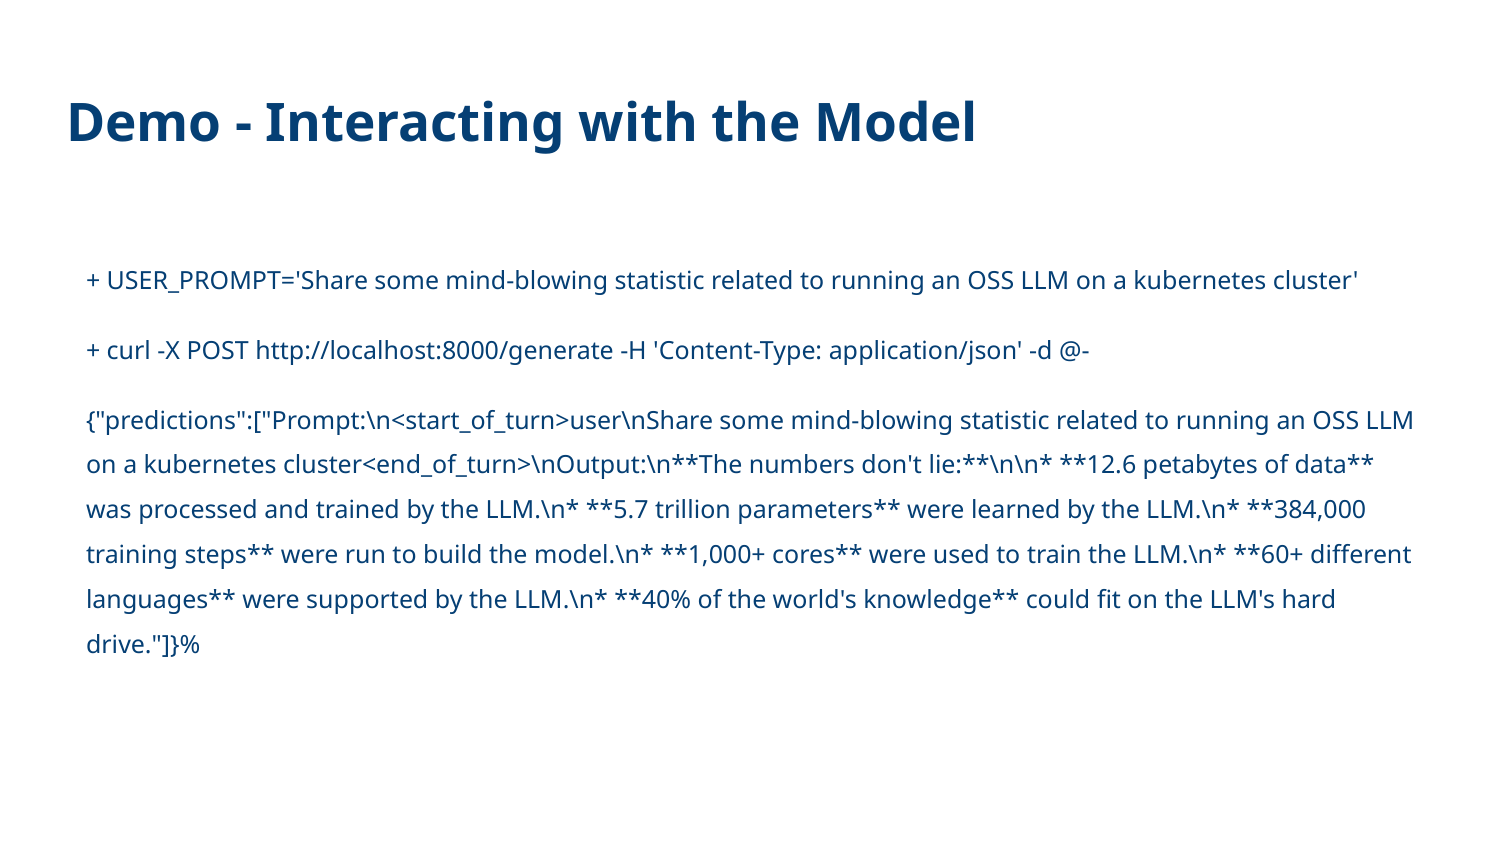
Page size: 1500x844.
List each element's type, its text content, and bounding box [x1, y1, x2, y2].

text_box + USER_PROMPT='Share some mind-blowing statistic related to running an OSS LLM on a kubernetes cluster' + curl -X POST http://localhost:8000/generate -H 'Content-Type: application/json' -d @- {"predictions":["Prompt:\n<start_of_turn>user\nShare some mind-blowing statistic related to running an OSS LLM on a kubernetes cluster<end_of_turn>\nOutput:\n**The numbers don't lie:**\n\n* **12.6 petabytes of data** was processed and trained by the LLM.\n* **5.7 trillion parameters** were learned by the LLM.\n* **384,000 training steps** were run to build the model.\n* **1,000+ cores** were used to train the LLM.\n* **60+ different languages** were supported by the LLM.\n* **40% of the world's knowledge** could fit on the LLM's hard drive."]}% [71, 234, 1435, 674]
title Demo - Interacting with the Model [51, 72, 1449, 167]
